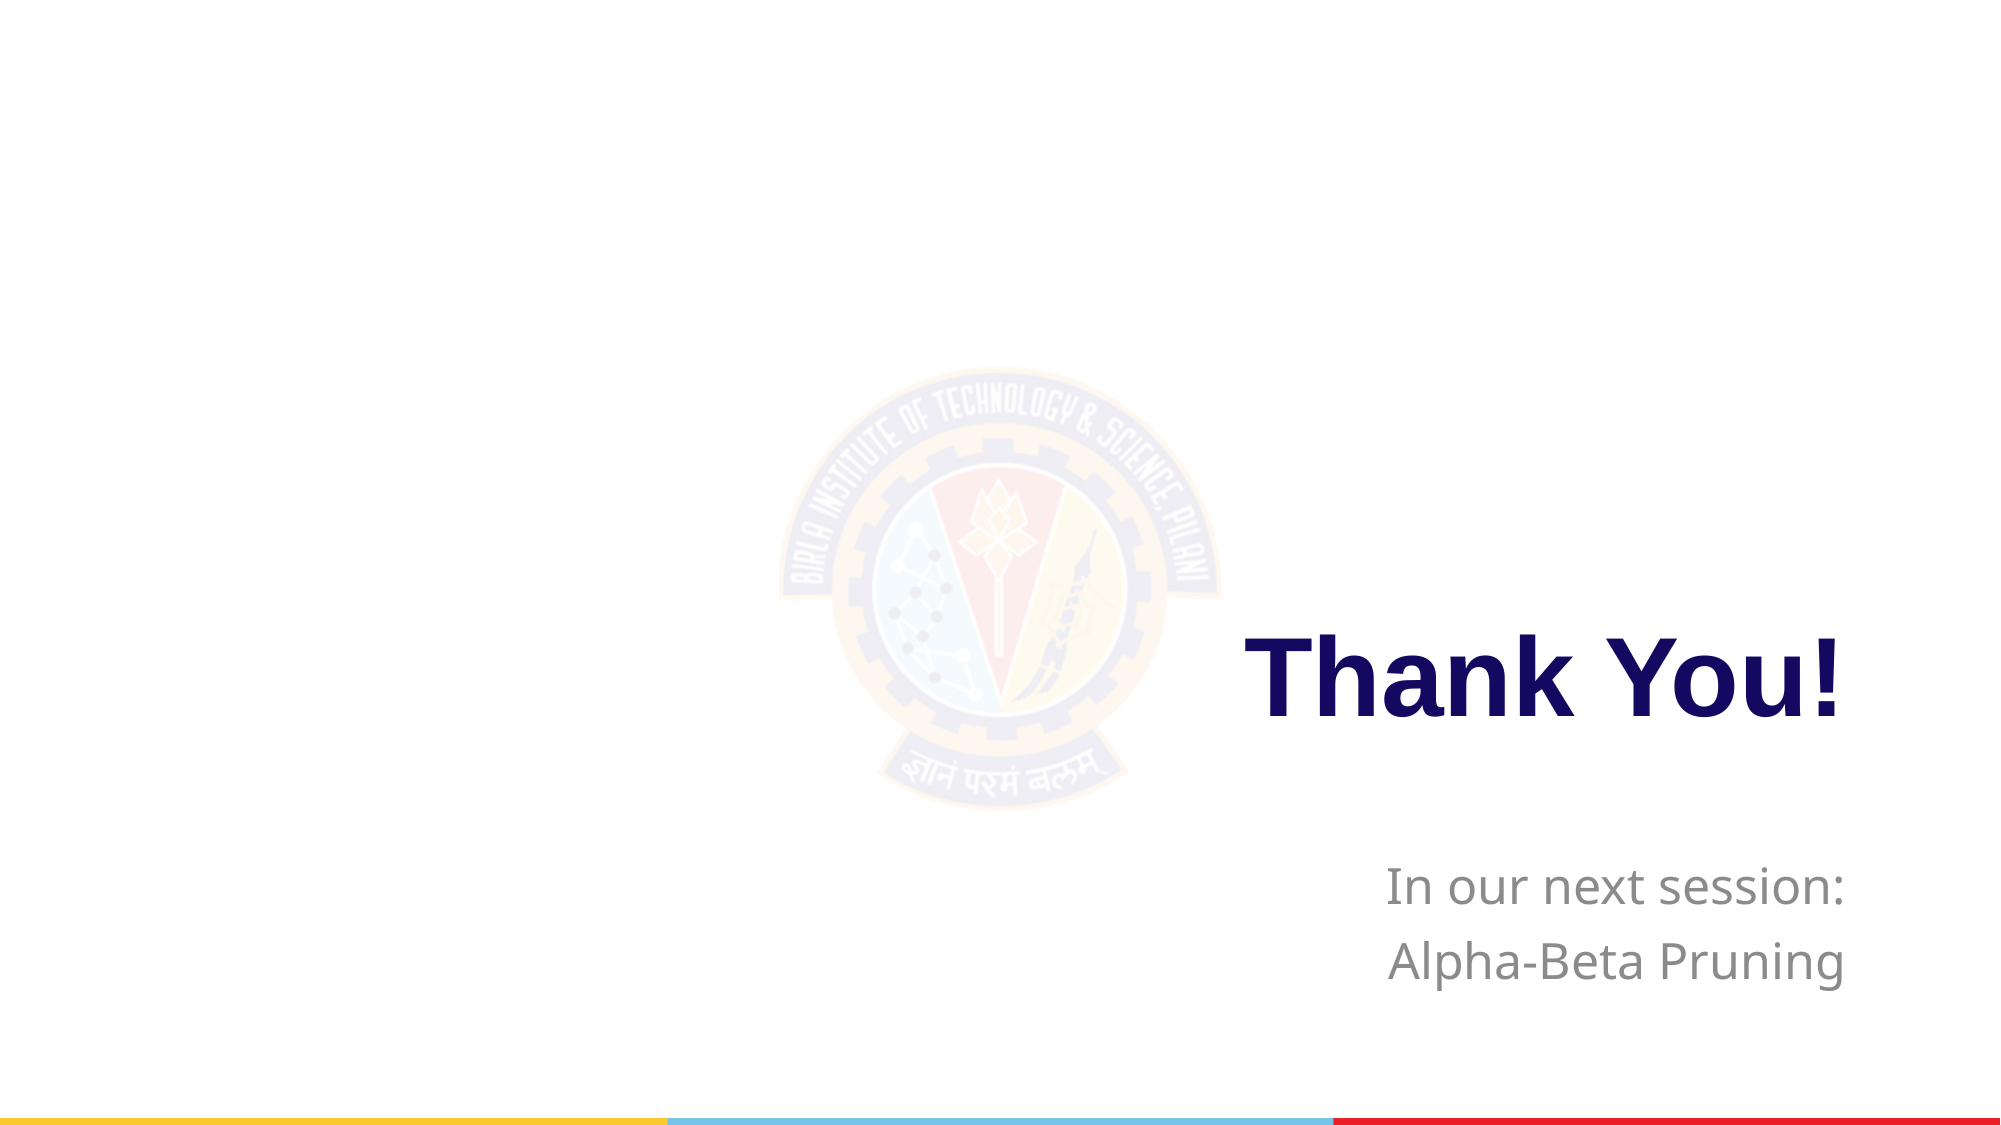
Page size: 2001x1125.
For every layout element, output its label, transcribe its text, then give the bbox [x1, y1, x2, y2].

picture [0, 1118, 2000, 1125]
title Thank You! [136, 600, 1862, 749]
list In our next session: Alpha-Beta Pruning [136, 853, 1862, 1100]
